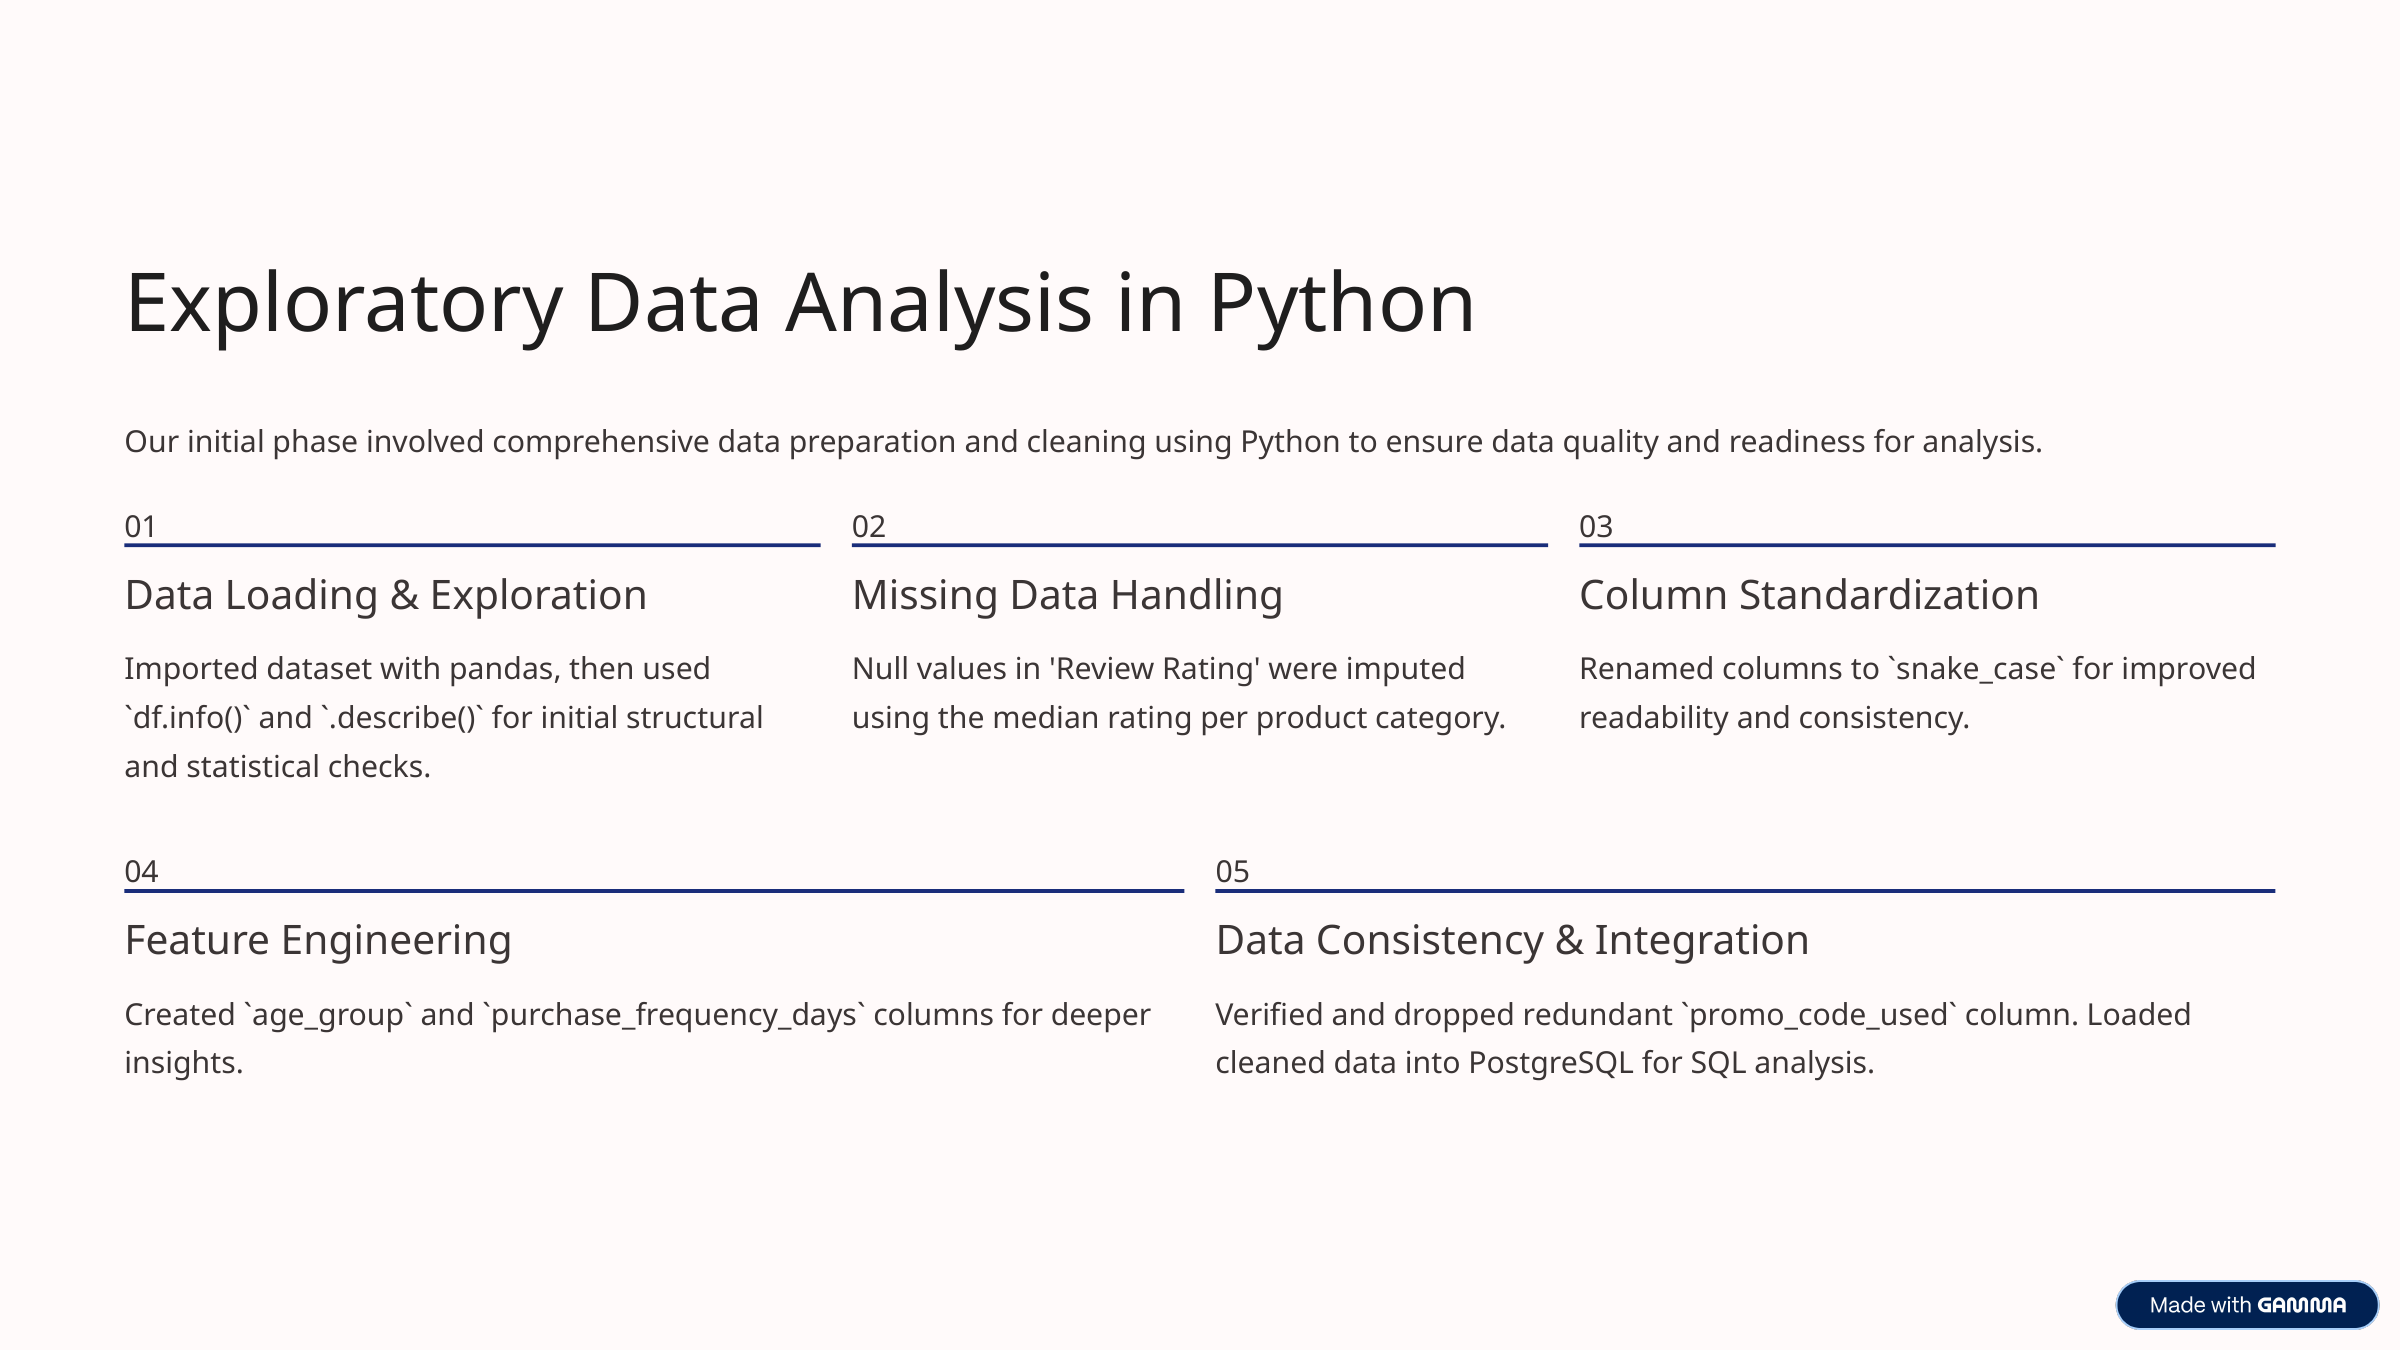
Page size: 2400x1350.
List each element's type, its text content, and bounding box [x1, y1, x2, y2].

text_box [124, 543, 821, 548]
picture [2106, 1271, 2389, 1339]
text_box Data Consistency & Integration [1215, 912, 1856, 964]
text_box [1215, 889, 2276, 893]
text_box 01 [124, 494, 156, 534]
text_box Data Loading & Exploration [124, 566, 692, 618]
text_box Our initial phase involved comprehensive data preparation and cleaning using Python to ensure data quality and readiness for analysis. [124, 409, 2276, 460]
text_box 04 [124, 839, 156, 879]
text_box Renamed columns to `snake_case` for improved readability and consistency. [1579, 636, 2276, 736]
text_box 03 [1579, 494, 1611, 534]
text_box Verified and dropped redundant `promo_code_used` column. Loaded cleaned data into PostgreSQL for SQL analysis. [1215, 981, 2276, 1082]
text_box Null values in 'Review Rating' were imputed using the median rating per product category. [851, 636, 1549, 786]
text_box [1579, 543, 2276, 548]
text_box Imported dataset with pandas, then used `df.info()` and `.describe()` for initial structural and statistical checks. [124, 636, 821, 786]
text_box [851, 543, 1549, 548]
text_box Feature Engineering [124, 912, 548, 964]
text_box 02 [851, 494, 883, 534]
text_box 05 [1215, 839, 1247, 879]
text_box Missing Data Handling [851, 566, 1321, 618]
text_box Created `age_group` and `purchase_frequency_days` columns for deeper insights. [124, 981, 1185, 1082]
text_box [124, 889, 1185, 893]
text_box Exploratory Data Analysis in Python [124, 245, 1616, 348]
text_box Column Standardization [1579, 566, 2089, 618]
